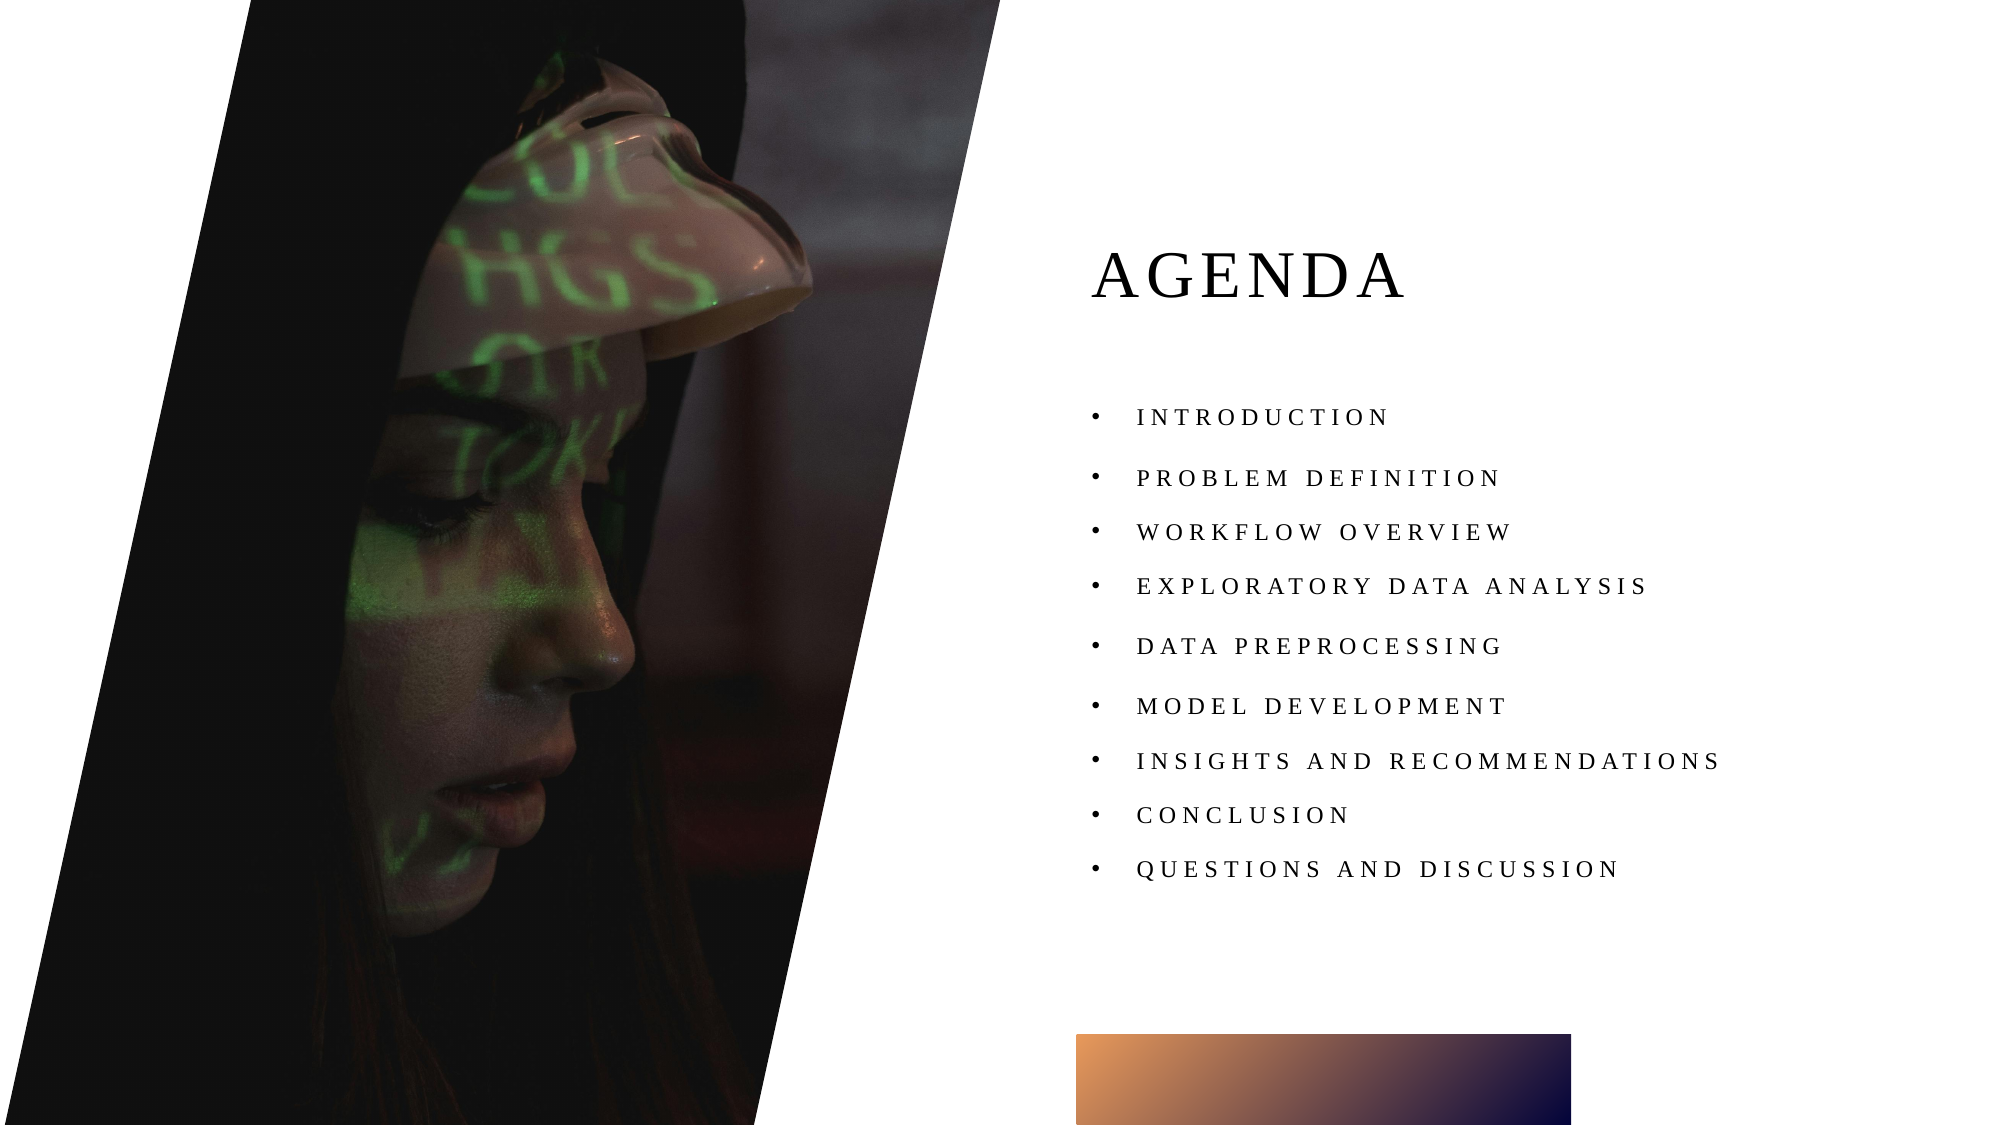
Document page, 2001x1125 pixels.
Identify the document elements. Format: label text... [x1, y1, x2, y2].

list INTRODUCTION Problem Definition Workflow Overview Exploratory Data Analysis Data Preprocessing Model Development Insights and Recommendations Conclusion Questions and Discussion [1076, 380, 1871, 895]
picture [0, 0, 1001, 1125]
title AGENDA [1076, 75, 1871, 320]
